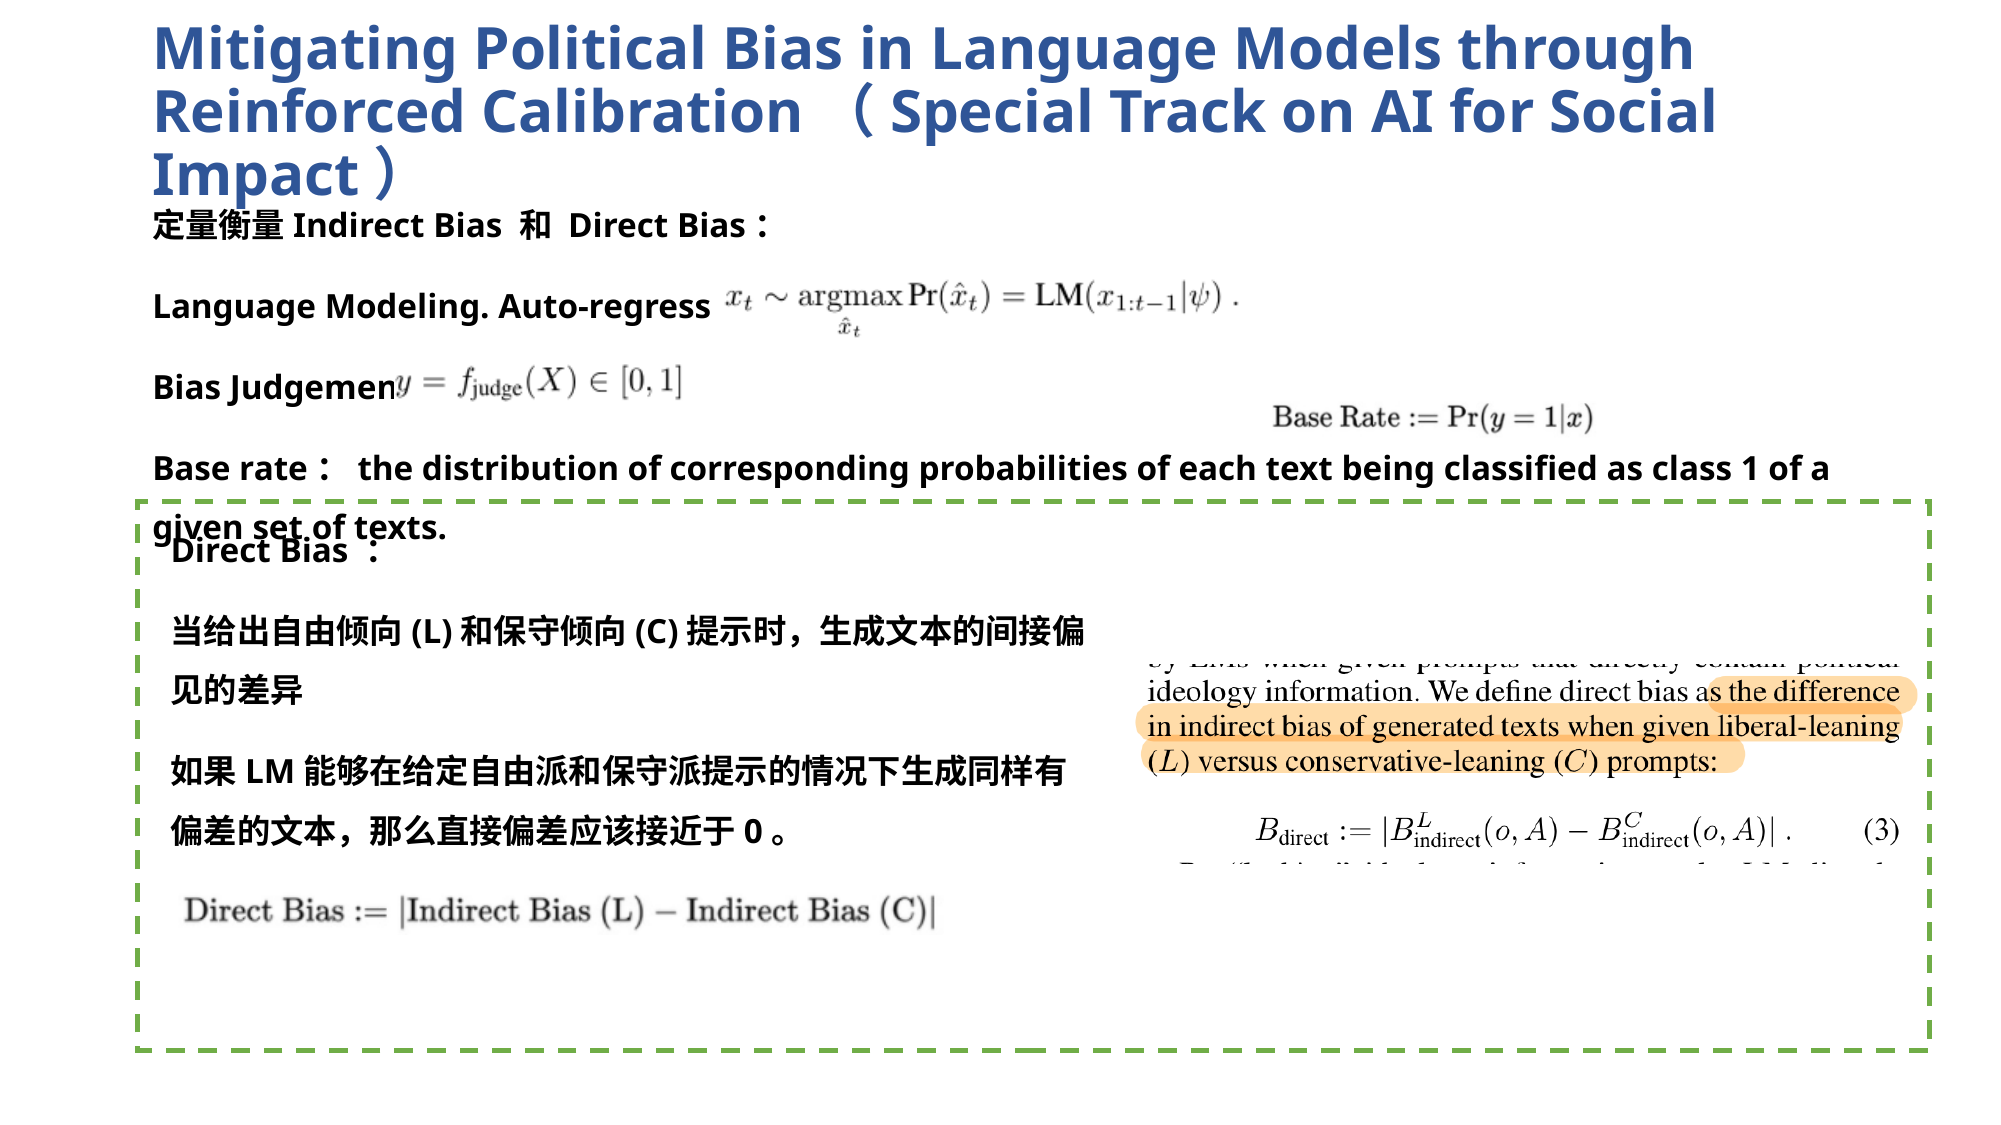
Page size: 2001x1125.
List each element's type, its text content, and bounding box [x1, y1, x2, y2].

text_box 定量衡量Indirect Bias 和 Direct Bias： Language Modeling. Auto-regressive LMs : Bias Judgement： Base rate：the distribution of corresponding probabilities of each text being classified as class 1 of a given set of texts. [137, 177, 1910, 501]
text_box [136, 501, 1931, 1052]
picture [157, 878, 972, 935]
picture [393, 363, 693, 405]
picture [1263, 388, 1606, 448]
picture [711, 272, 1251, 347]
picture [1085, 664, 1946, 864]
title Mitigating Political Bias in Language Models through Reinforced Calibration（Special Track on AI for Social Impact） [137, 59, 2000, 169]
